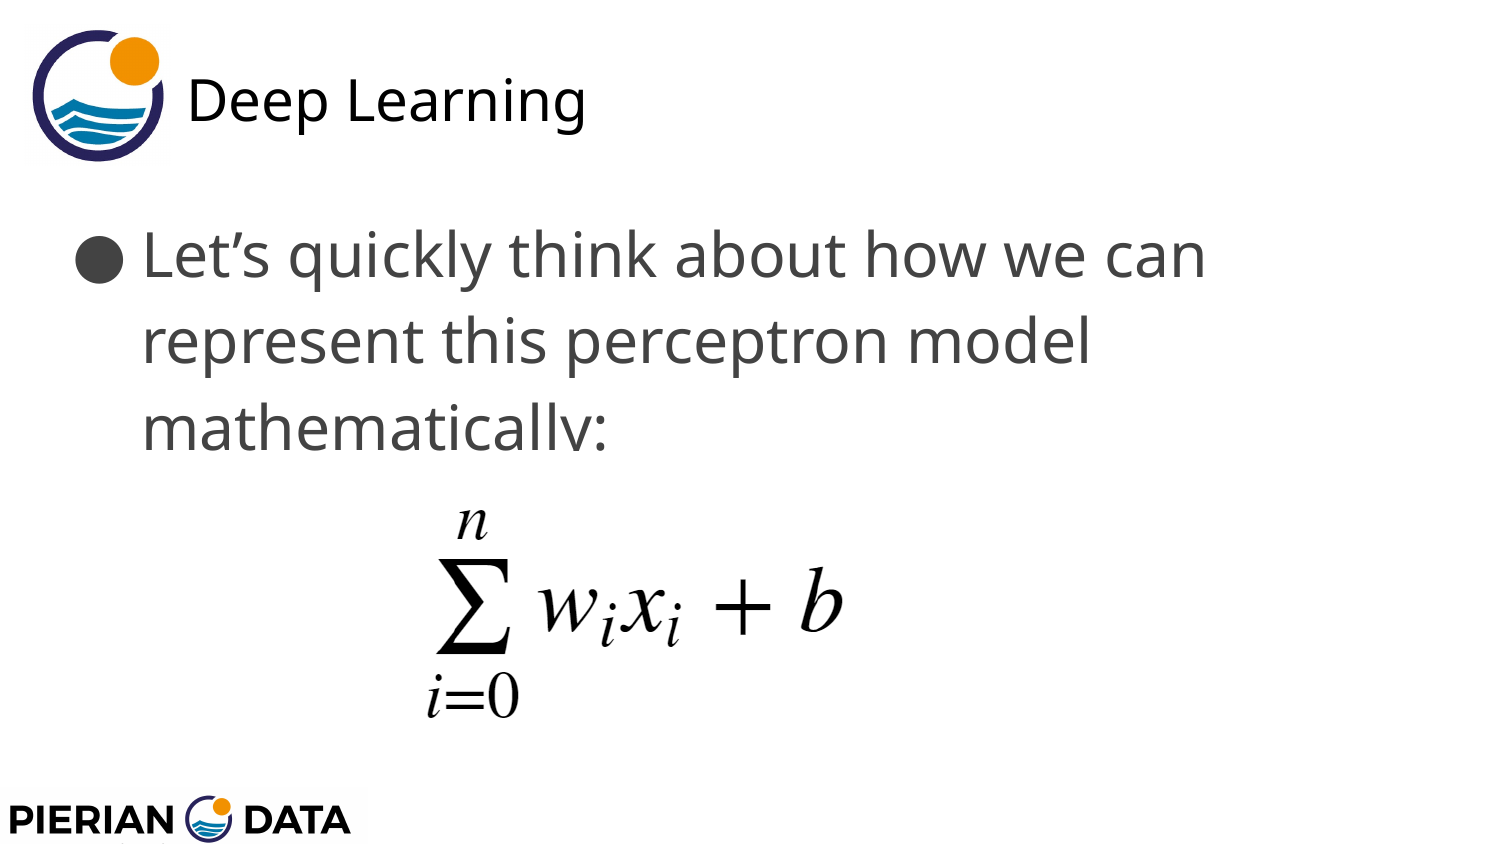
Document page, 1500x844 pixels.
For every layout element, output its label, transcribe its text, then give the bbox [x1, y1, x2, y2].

picture [381, 451, 890, 750]
picture [24, 24, 172, 167]
title Deep Learning [176, 48, 1449, 143]
list Let’s quickly think about how we can represent this perceptron model mathematically: [51, 189, 1449, 750]
picture [0, 787, 368, 844]
